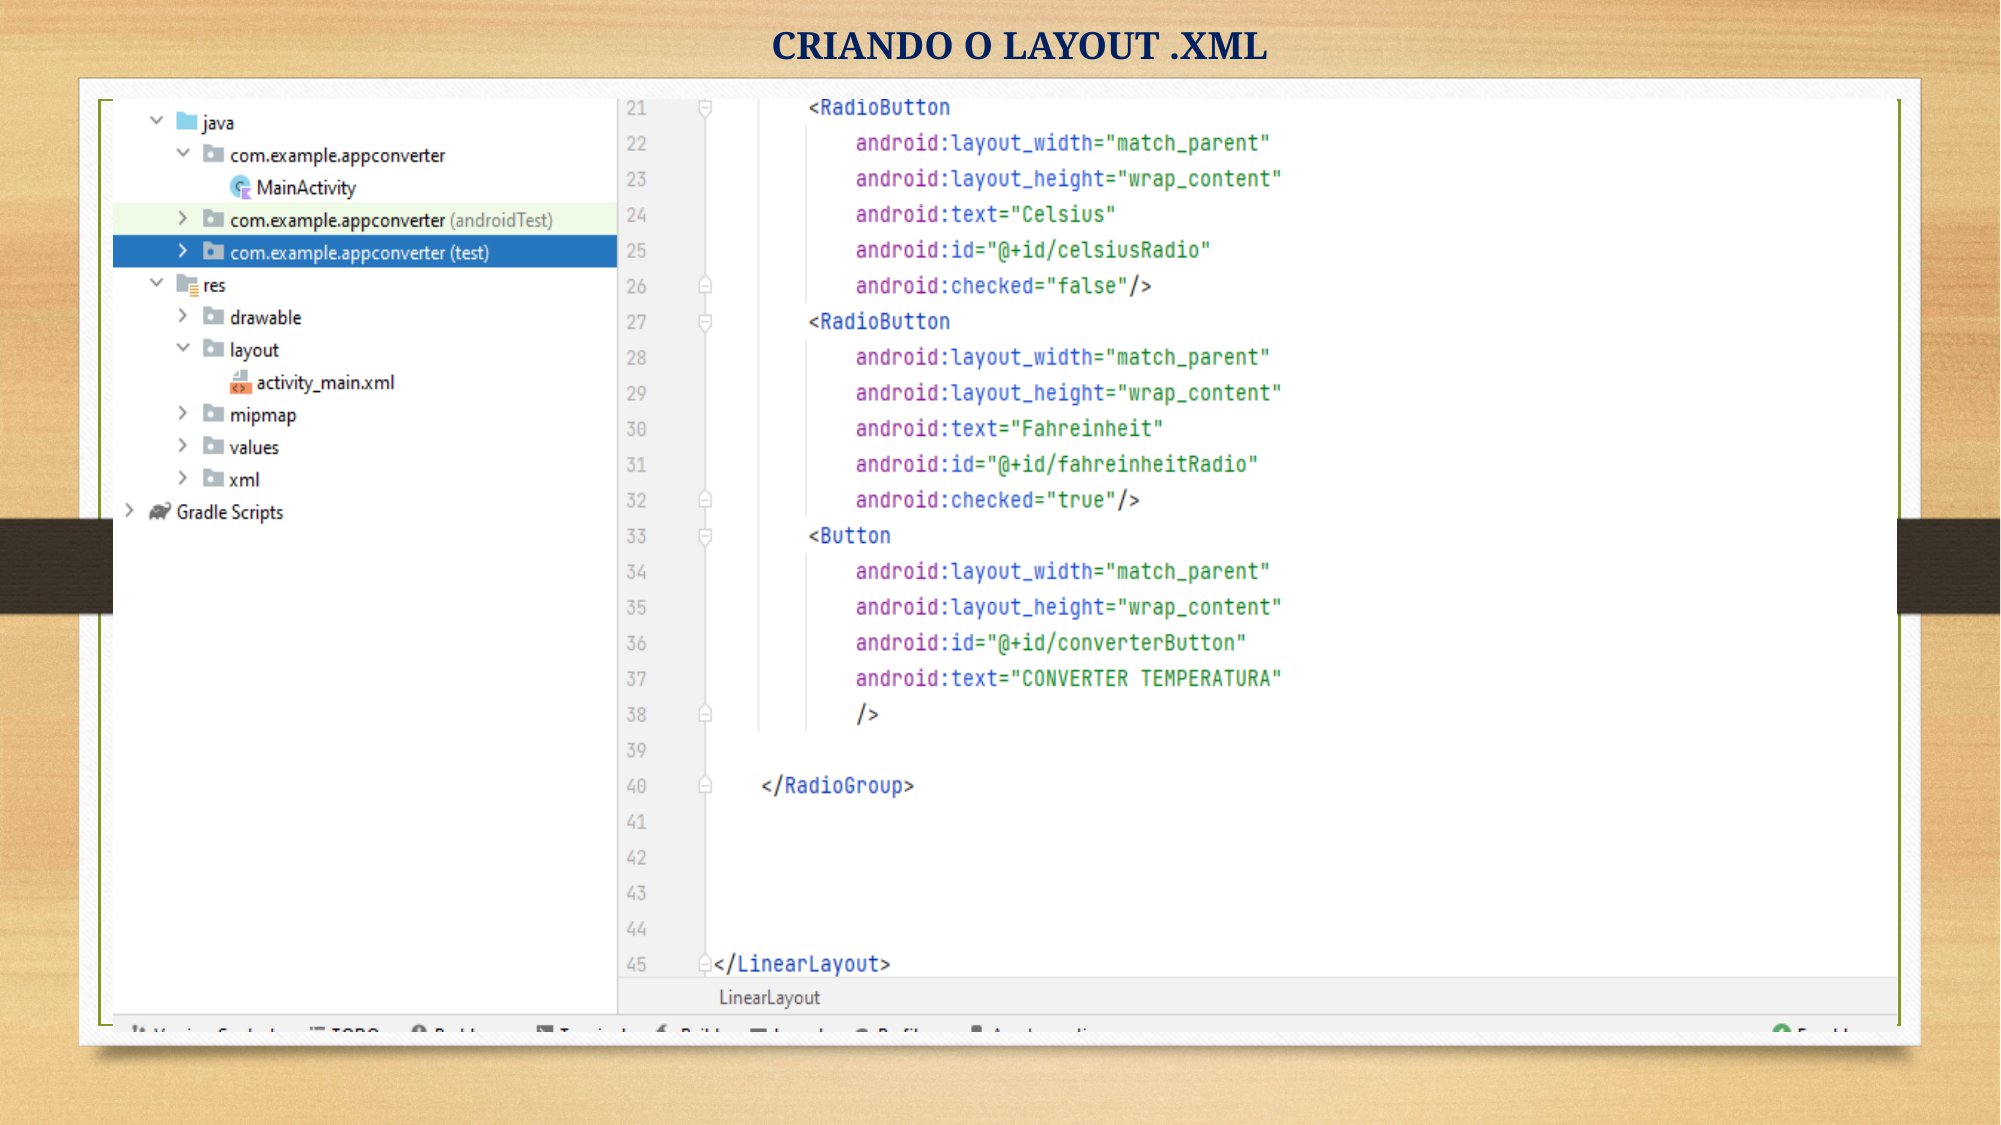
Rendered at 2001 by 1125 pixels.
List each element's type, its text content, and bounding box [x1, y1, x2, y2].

picture [0, 0, 2001, 1125]
text_box CRIANDO O LAYOUT .XML [419, 14, 1620, 75]
